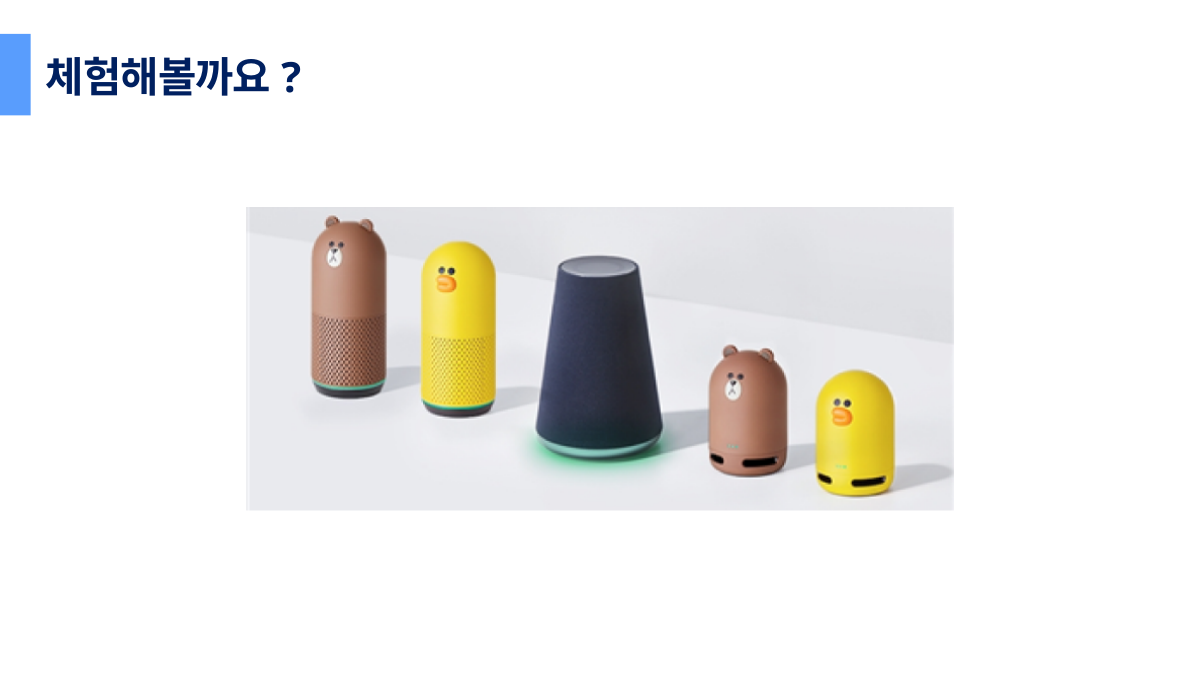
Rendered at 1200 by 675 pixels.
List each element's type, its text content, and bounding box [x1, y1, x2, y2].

text_box [0, 33, 32, 116]
picture [246, 206, 954, 512]
text_box 체험해볼까요? [32, 43, 712, 109]
